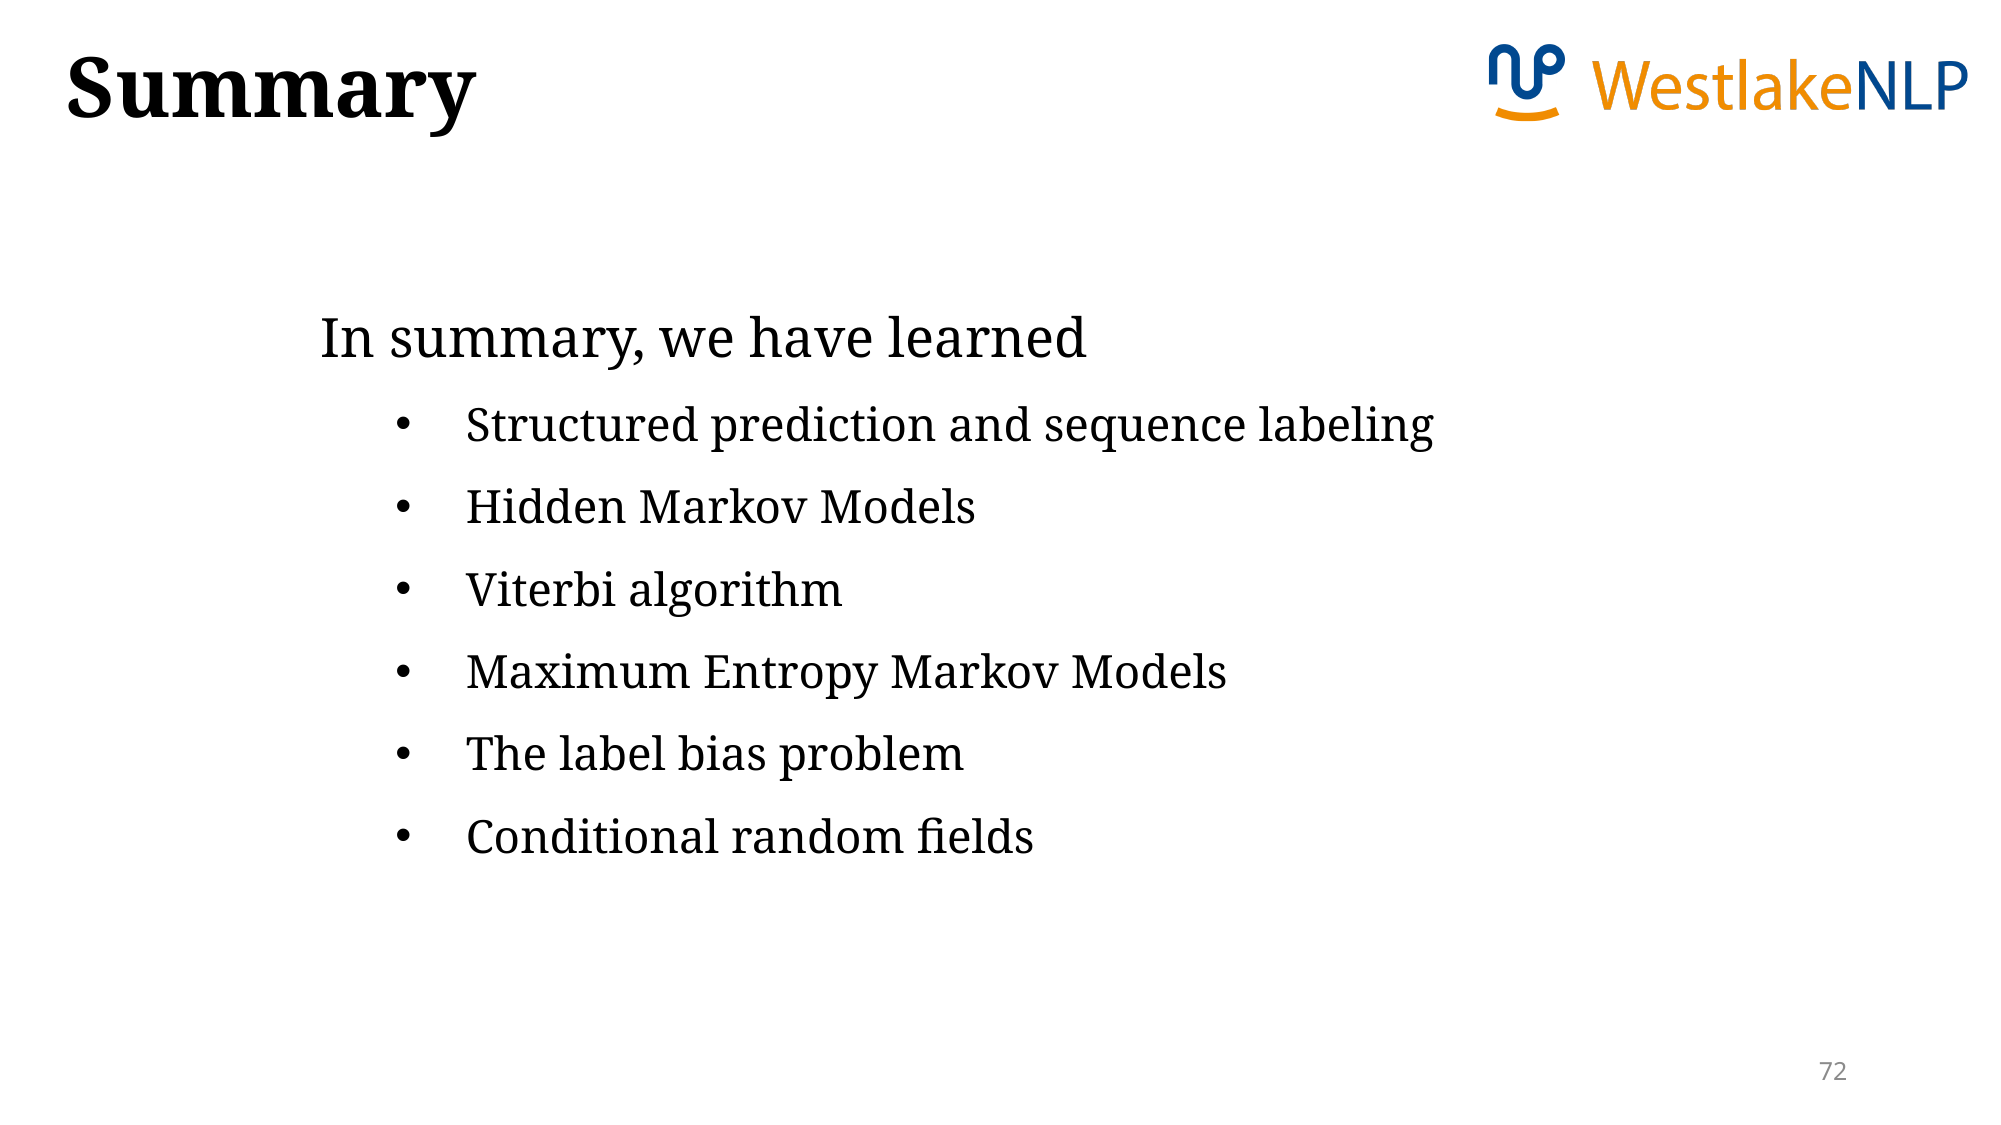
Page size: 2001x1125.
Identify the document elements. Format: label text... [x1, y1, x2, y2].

picture [1459, 0, 2000, 170]
text_box In summary, we have learned Structured prediction and sequence labeling Hidden Markov Models Viterbi algorithm Maximum Entropy Markov Models The label bias problem Conditional random fields [305, 263, 1758, 870]
text_box Summary [52, 26, 518, 142]
slide_number 72 [1412, 1042, 1863, 1103]
